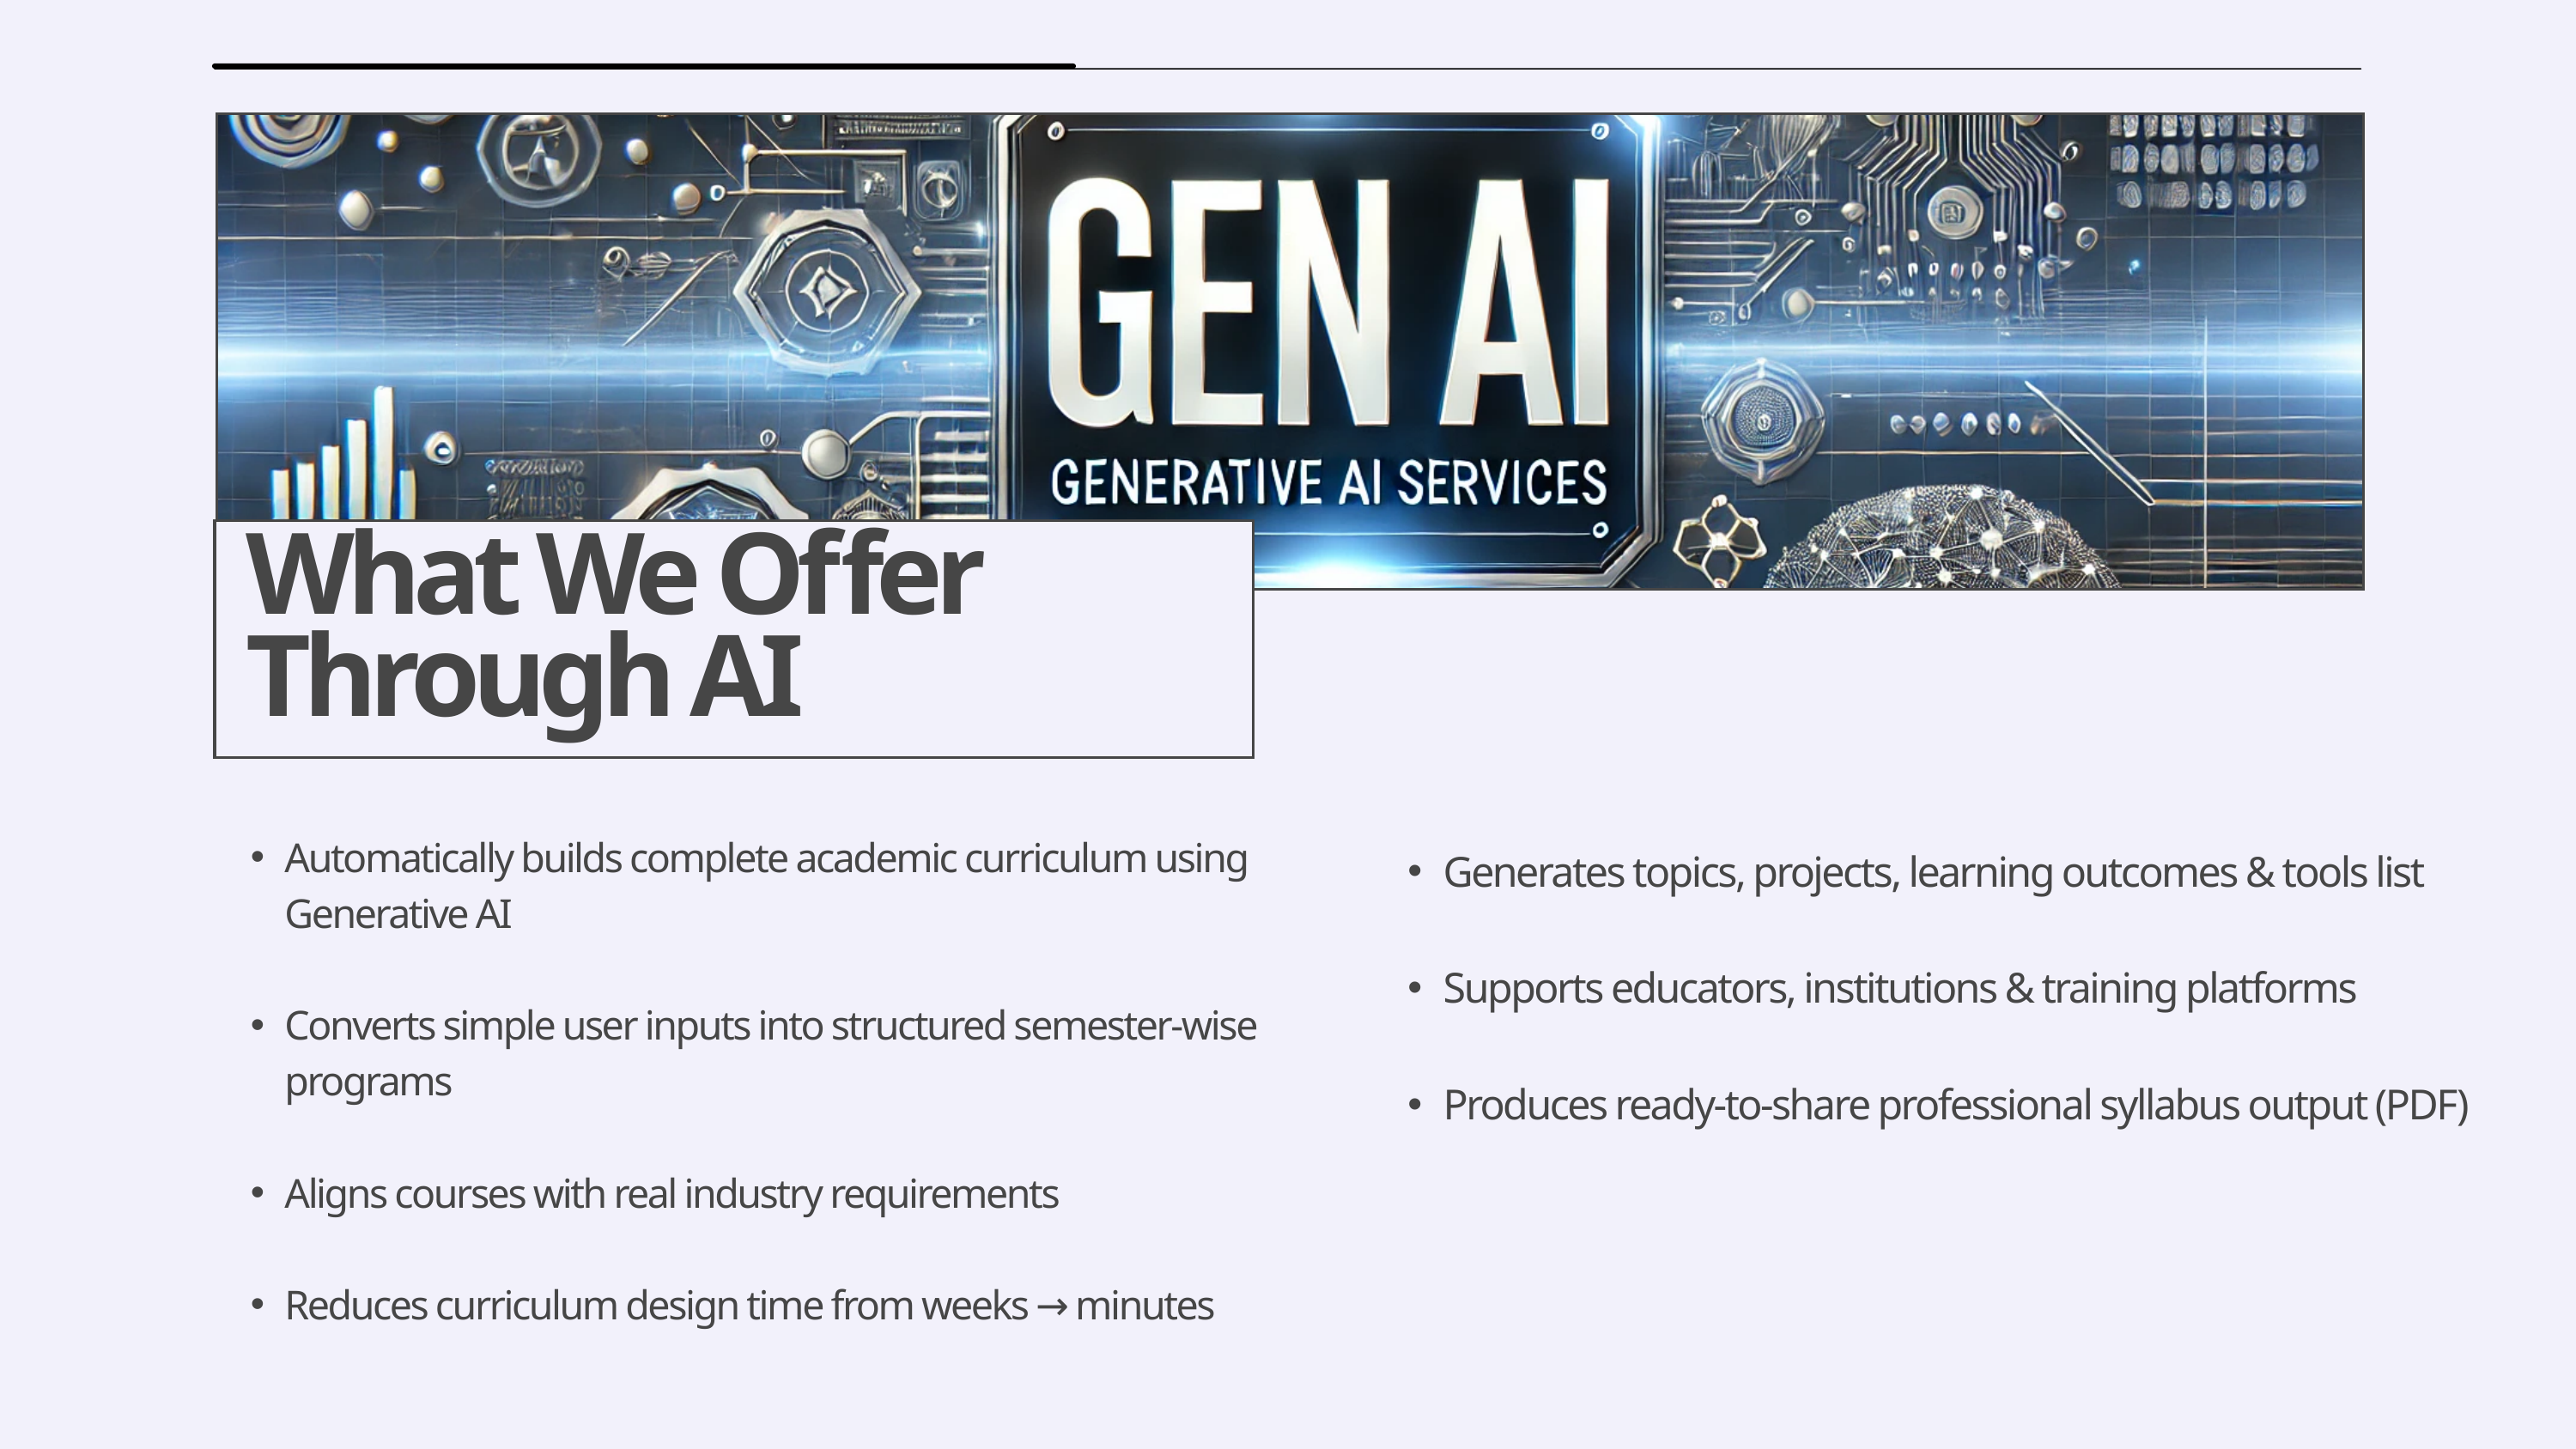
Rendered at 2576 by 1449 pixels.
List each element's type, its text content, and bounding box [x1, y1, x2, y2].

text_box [214, 520, 1254, 758]
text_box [216, 113, 2364, 591]
text_box Generates topics, projects, learning outcomes & tools list Supports educators, institutions & training platforms Produces ready-to-share professional syllabus output (PDF) [1372, 779, 2576, 1129]
text_box Automatically builds complete academic curriculum using Generative AI Converts simple user inputs into structured semester-wise programs Aligns courses with real industry requirements Reduces curriculum design time from weeks → minutes [216, 824, 1373, 1440]
